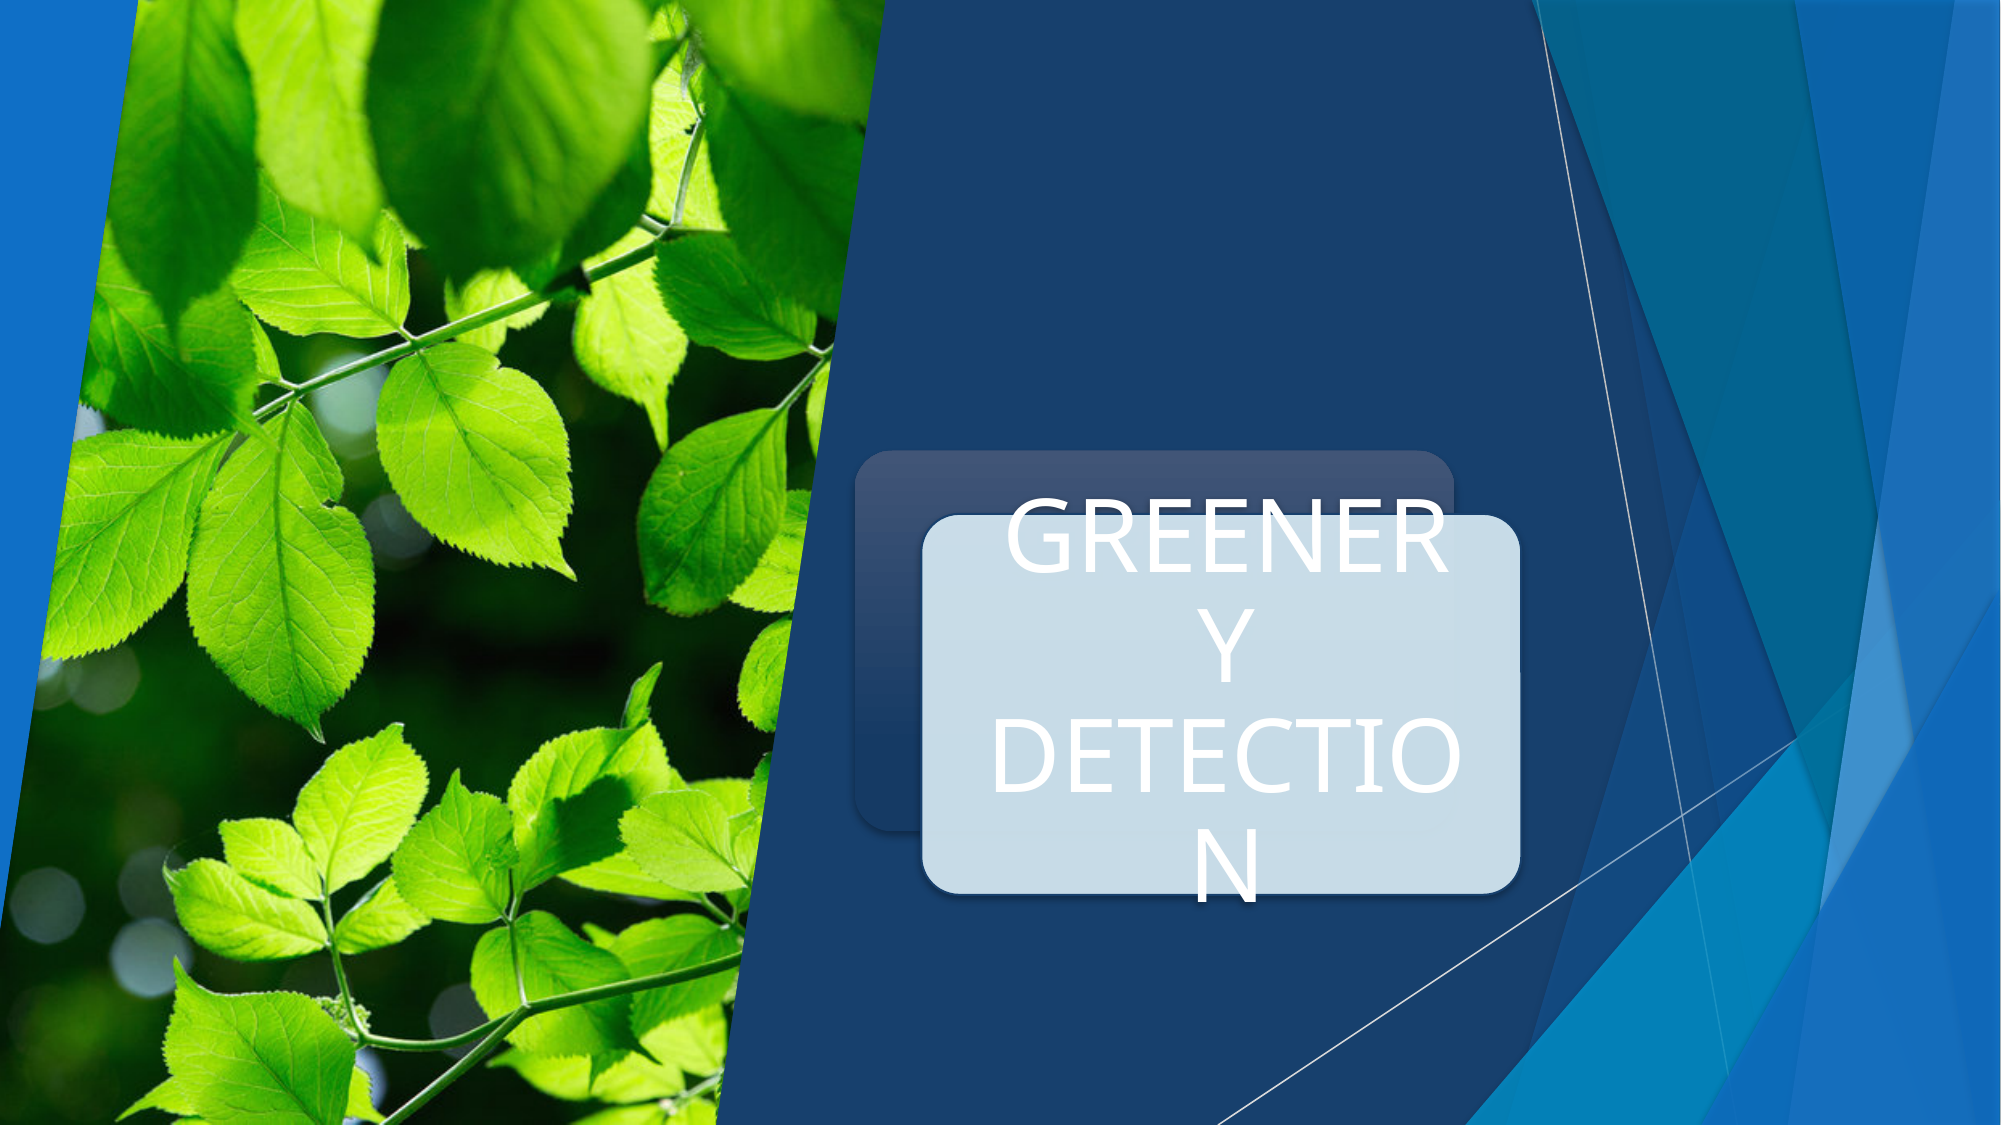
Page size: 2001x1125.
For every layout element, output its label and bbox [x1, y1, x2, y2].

list [853, 353, 1522, 992]
picture [0, 0, 886, 1125]
